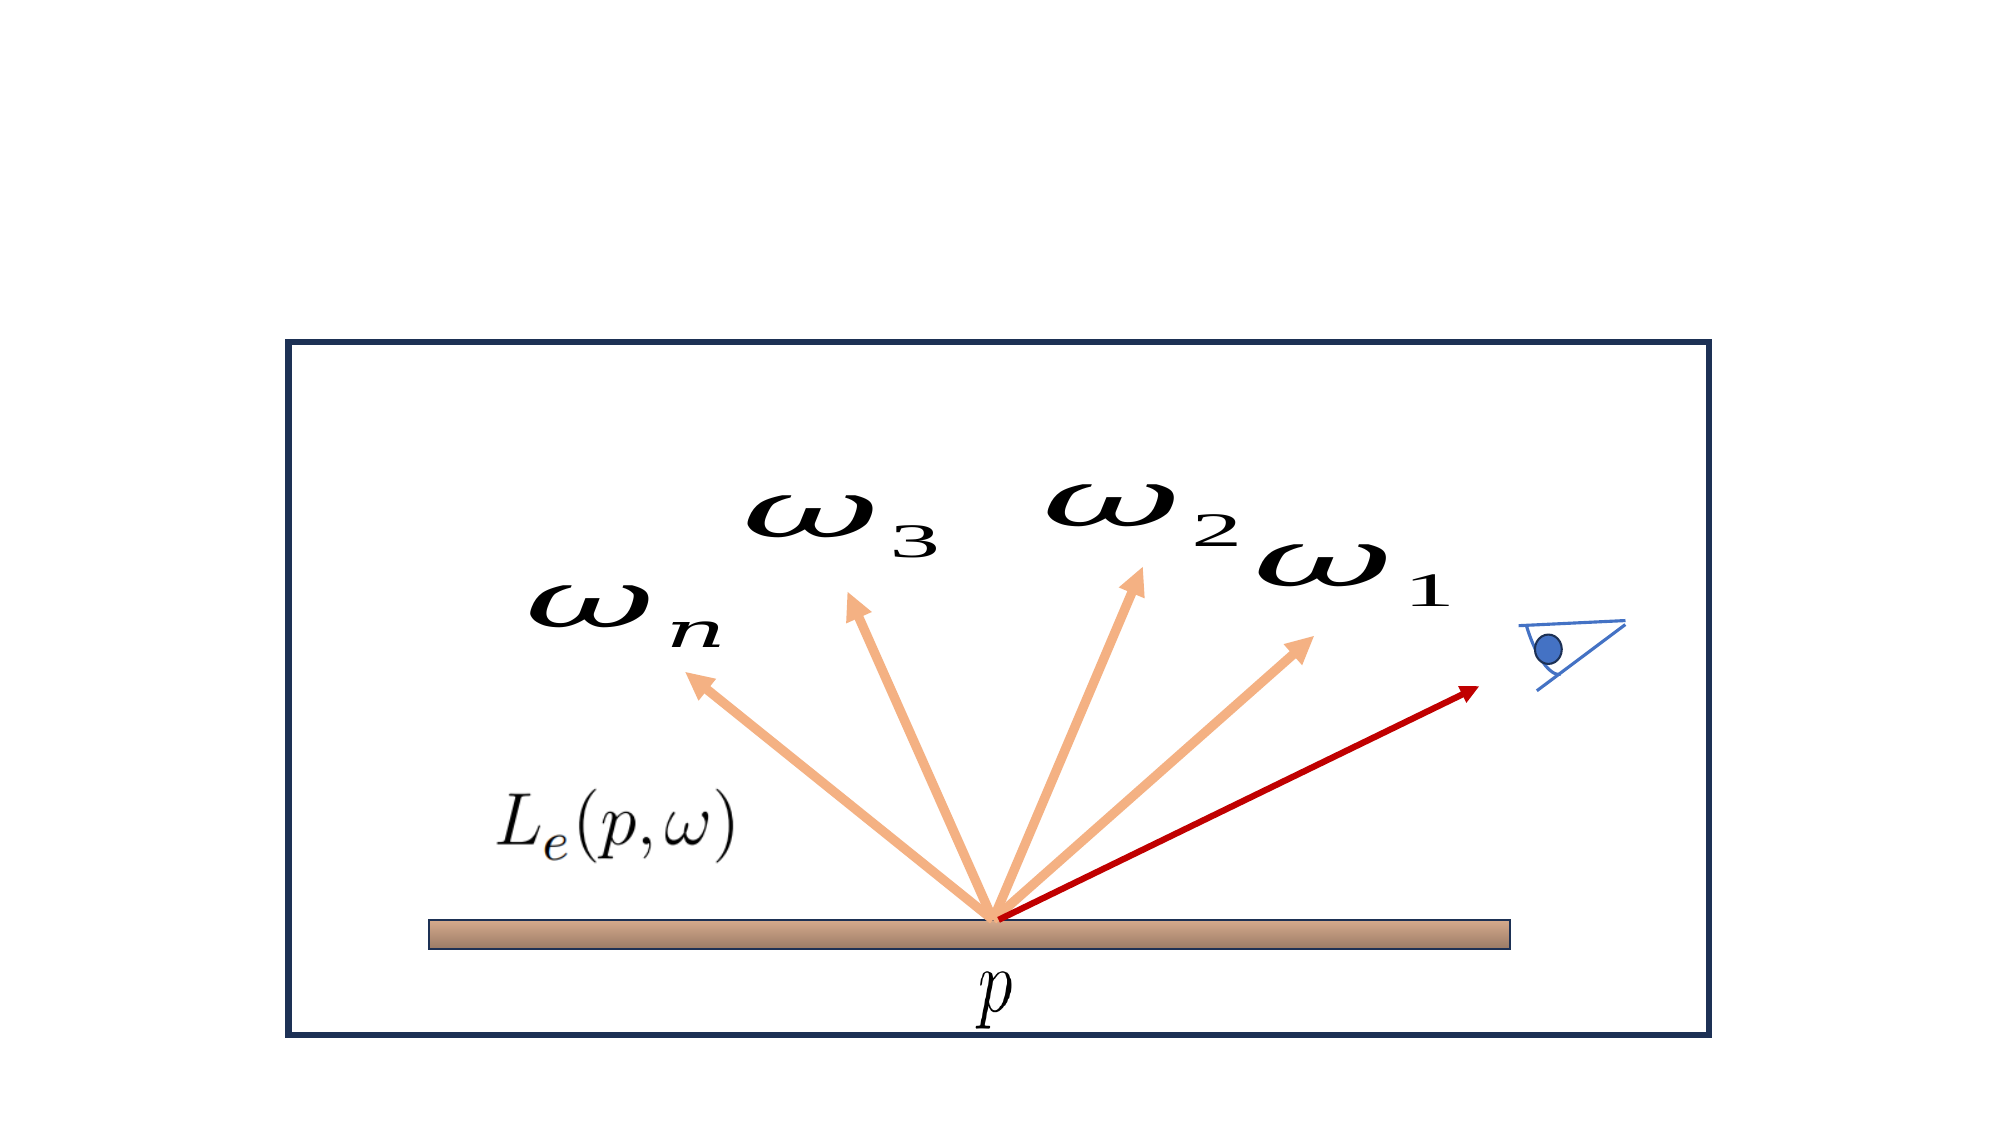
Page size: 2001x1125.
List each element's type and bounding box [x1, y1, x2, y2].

text_box [685, 672, 994, 920]
text_box [1143, 635, 1314, 686]
text_box [847, 591, 992, 672]
picture [974, 959, 1012, 1032]
text_box [1525, 562, 1631, 678]
picture [494, 778, 737, 877]
text_box [992, 566, 1143, 920]
text_box [288, 341, 1710, 1036]
text_box [998, 686, 1480, 920]
